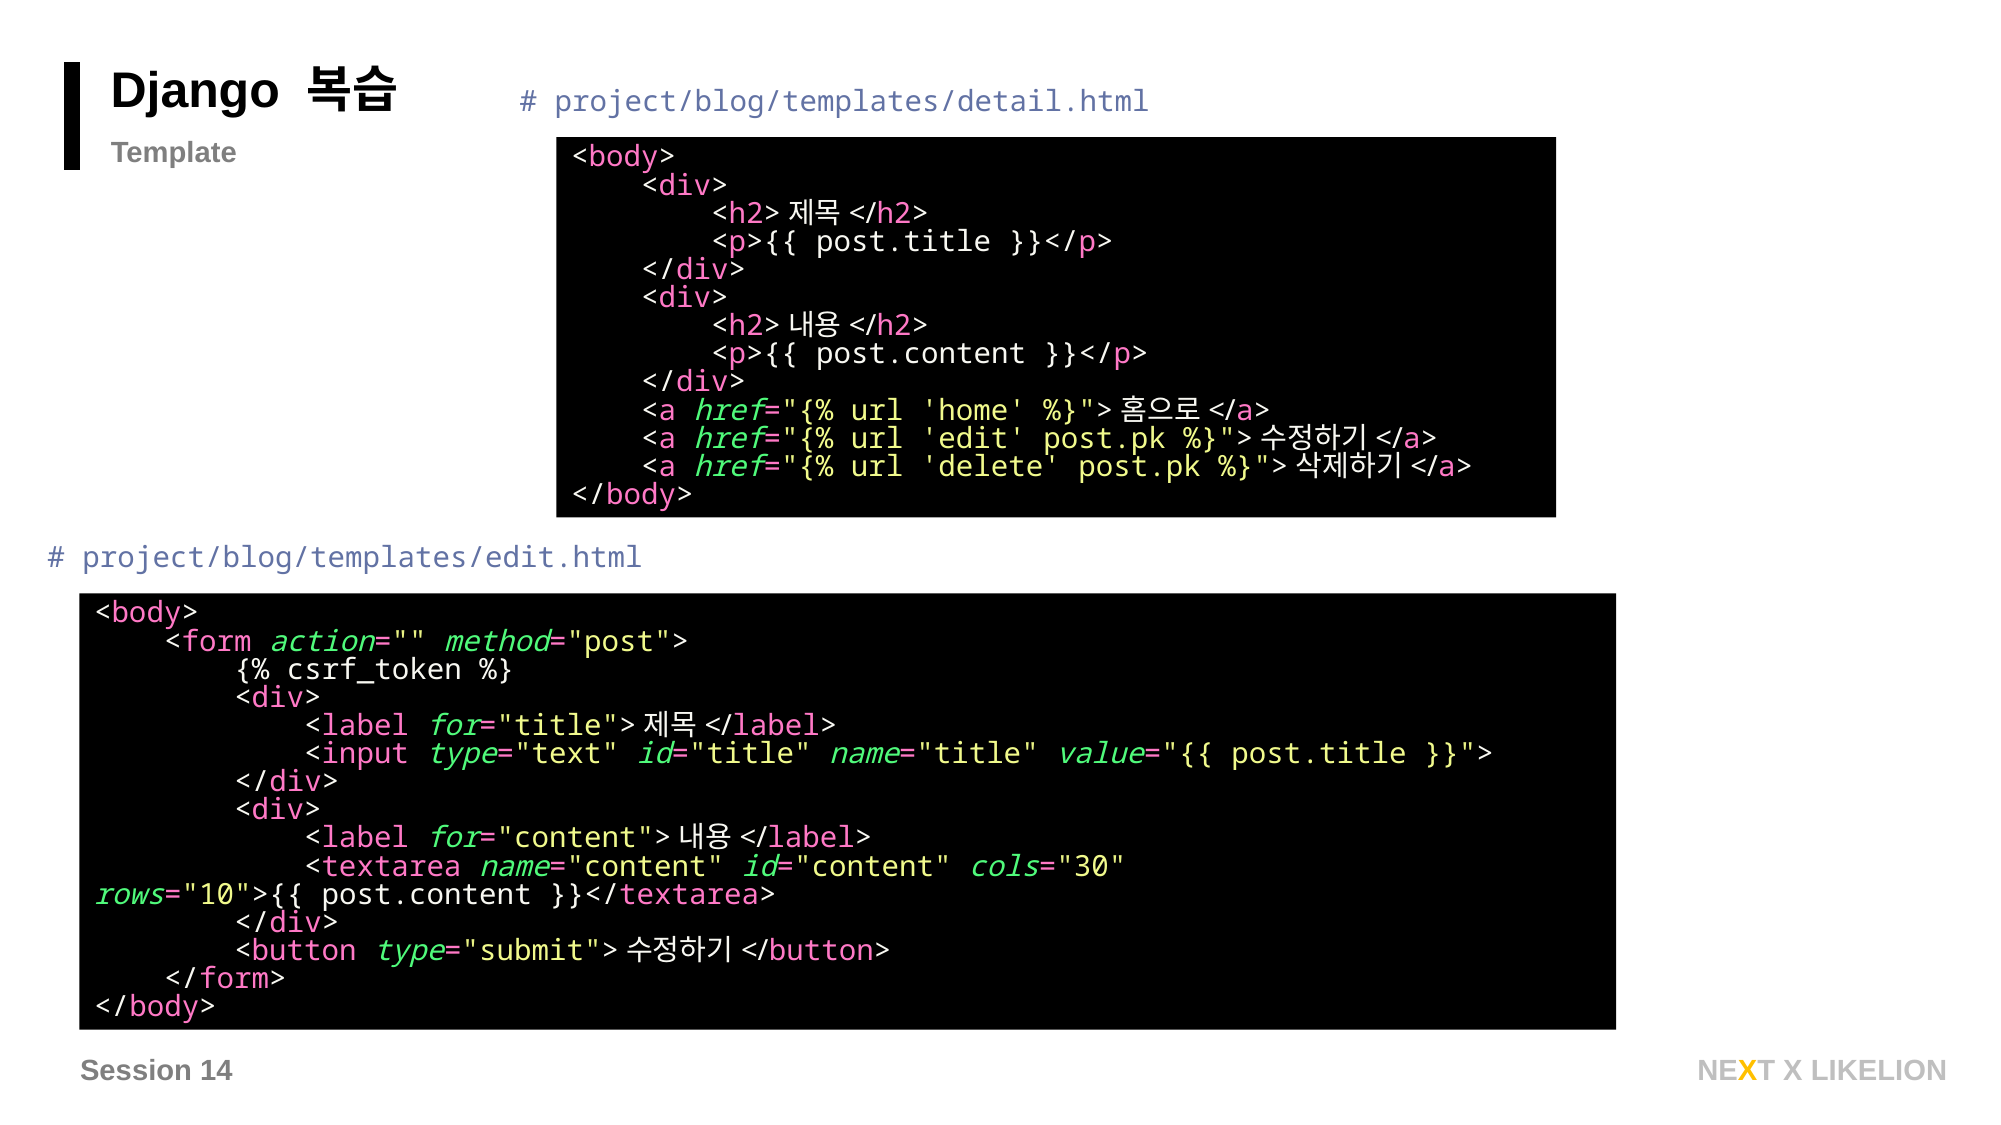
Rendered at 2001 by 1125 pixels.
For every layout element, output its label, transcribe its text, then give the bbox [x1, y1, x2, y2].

text_box [64, 63, 80, 170]
text_box # project/blog/templates/edit.html [32, 531, 658, 581]
text_box NEXT X LIKELION [1682, 1044, 1965, 1095]
text_box # project/blog/templates/detail.html [504, 74, 1165, 125]
text_box Django 복습 [95, 49, 448, 125]
text_box Session 14 [65, 1044, 253, 1095]
text_box <body> <div> <h2>제목</h2> <p>{{ post.title }}</p> </div> <div> <h2>내용</h2> <p>{{ post.content }}</p> </div> <a href="{% url 'home' %}">홈으로</a> <a href="{% url 'edit' post.pk %}">수정하기</a> <a href="{% url 'delete' post.pk %}">삭제하기</a> </body> [556, 137, 1557, 518]
text_box <body> <form action="" method="post"> {% csrf_token %} <div> <label for="title">제목</label> <input type="text" id="title" name="title" value="{{ post.title }}"> </div> <div> <label for="content">내용</label> <textarea name="content" id="content" cols="30" rows="10">{{ post.content }}</textarea> </div> <button type="submit">수정하기</button> </form> </body> [79, 593, 1617, 1030]
text_box Template [95, 125, 333, 176]
